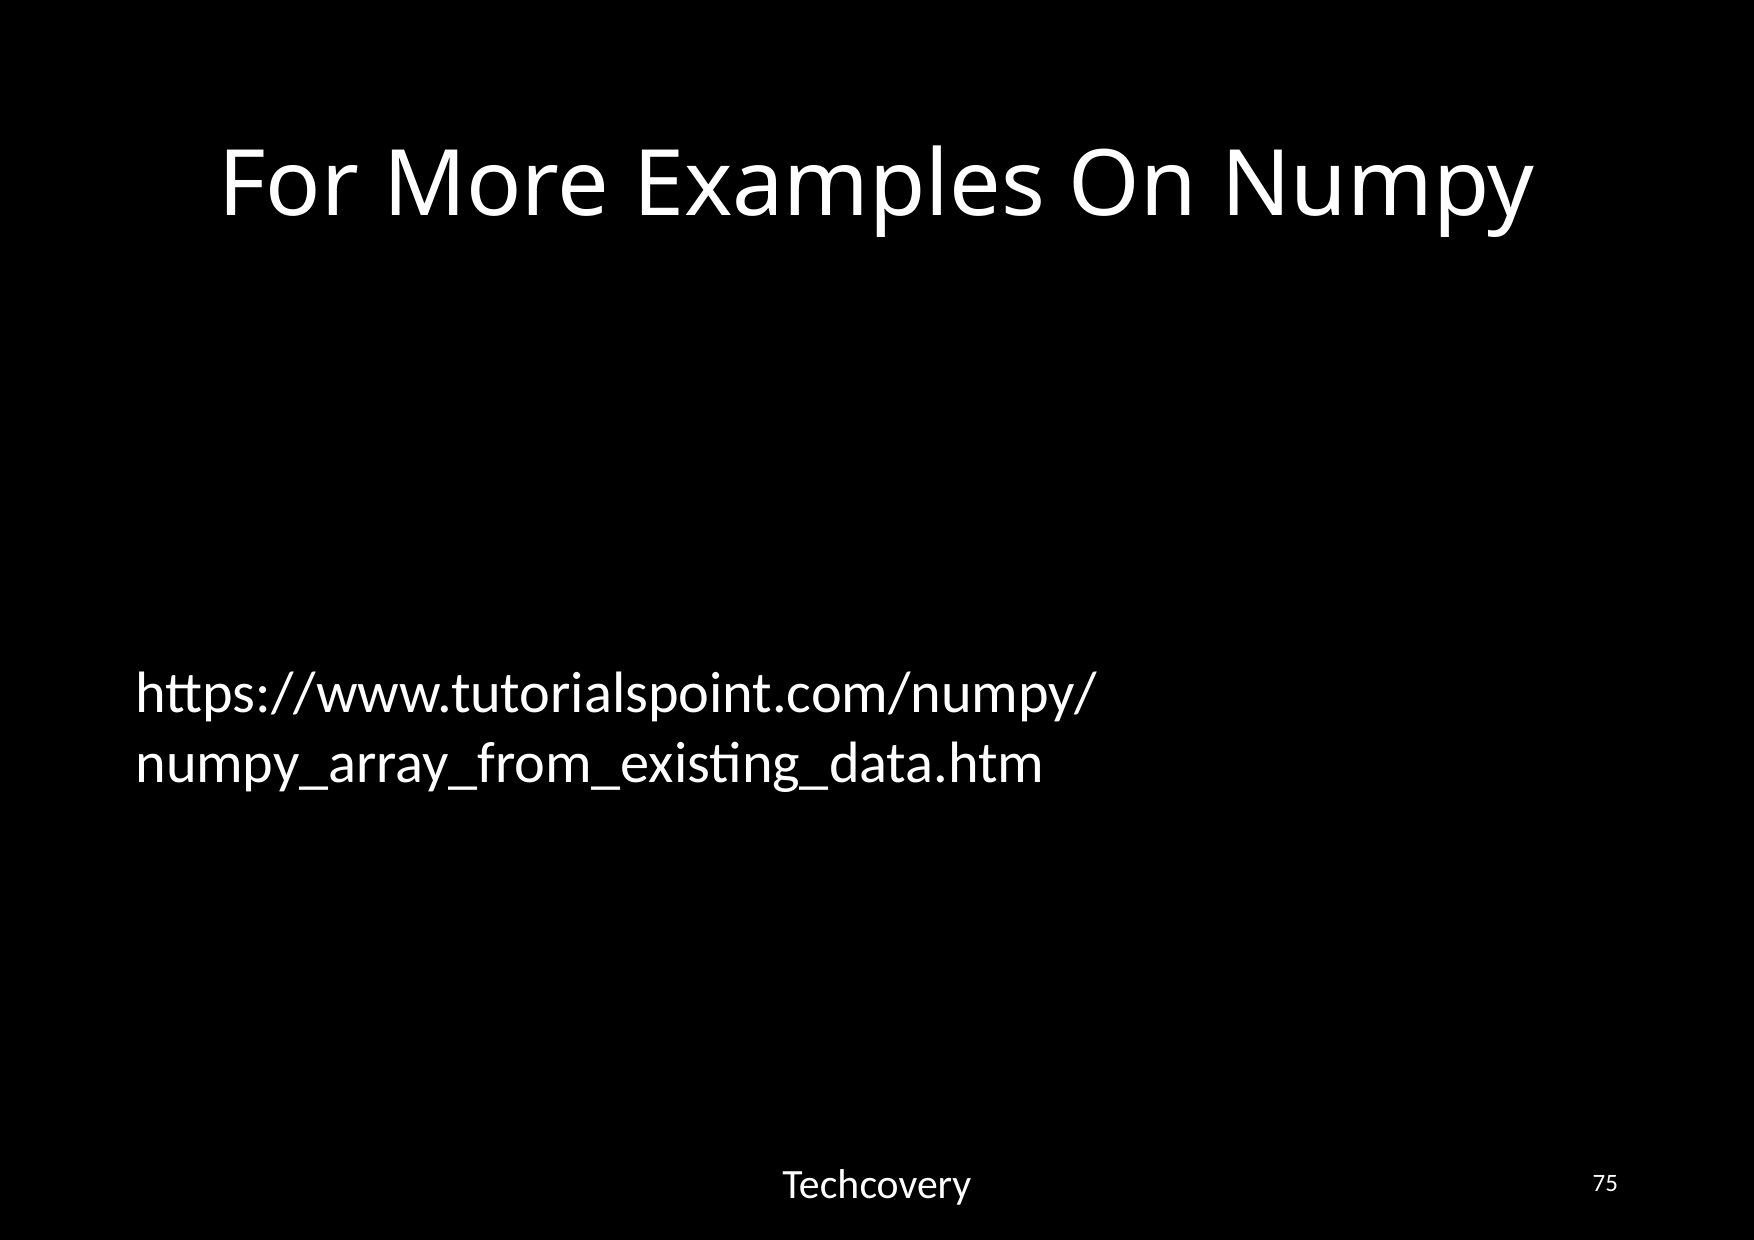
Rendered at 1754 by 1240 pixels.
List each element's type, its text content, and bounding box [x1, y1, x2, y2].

slide_number 75 [1238, 1148, 1634, 1215]
title For More Examples On Numpy [120, 66, 1634, 306]
footer Techcovery [580, 1148, 1173, 1215]
list https://www.tutorialspoint.com/numpy/numpy_array_from_existing_data.htm [120, 646, 1634, 808]
